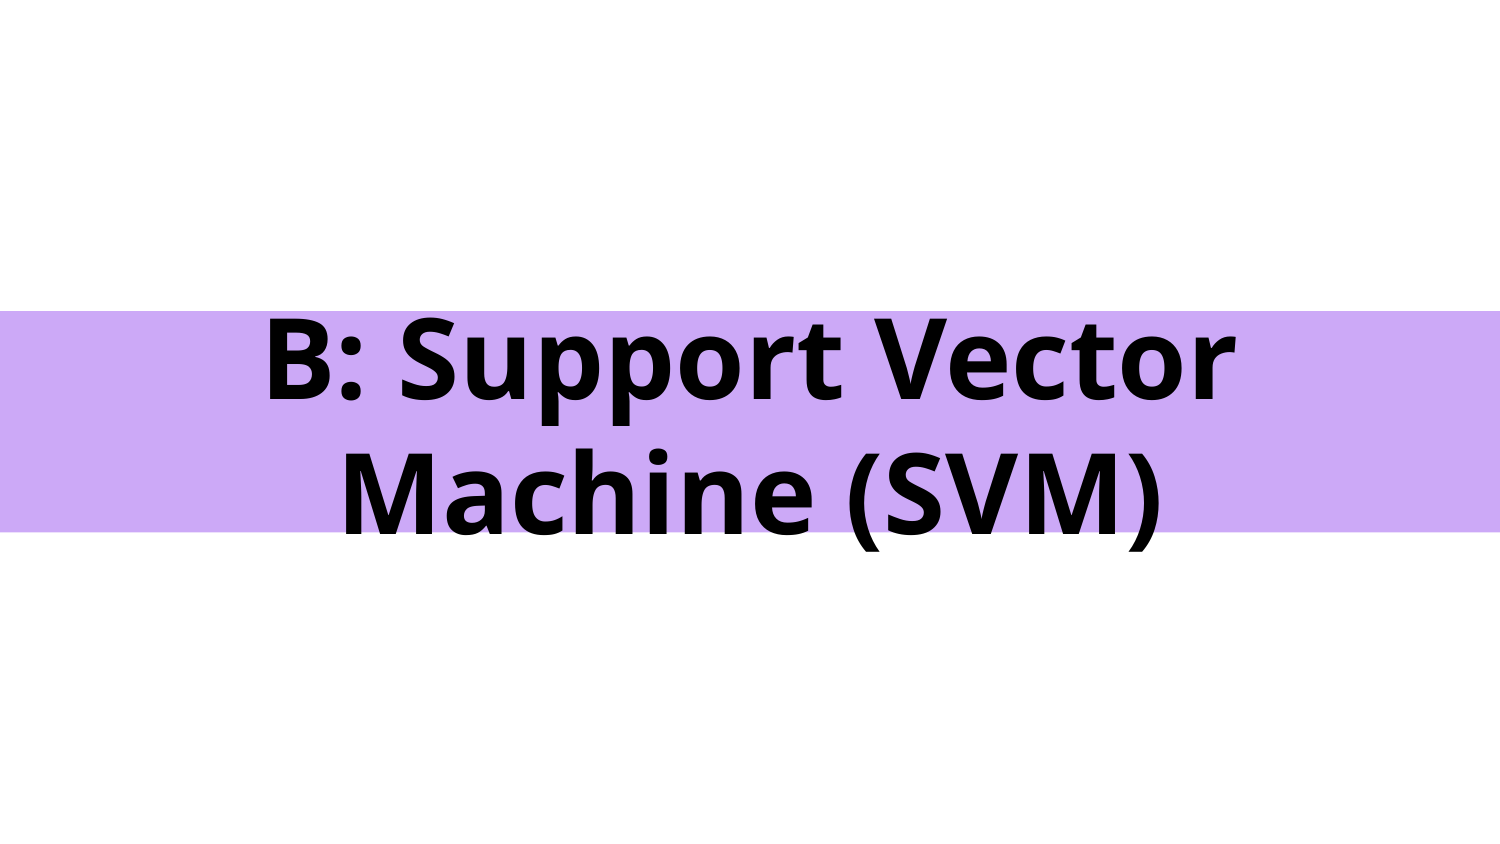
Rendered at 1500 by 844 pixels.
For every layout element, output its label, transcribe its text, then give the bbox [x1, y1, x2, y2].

text_box [0, 309, 1500, 535]
text_box B: Support Vector Machine (SVM) [9, 386, 1491, 458]
